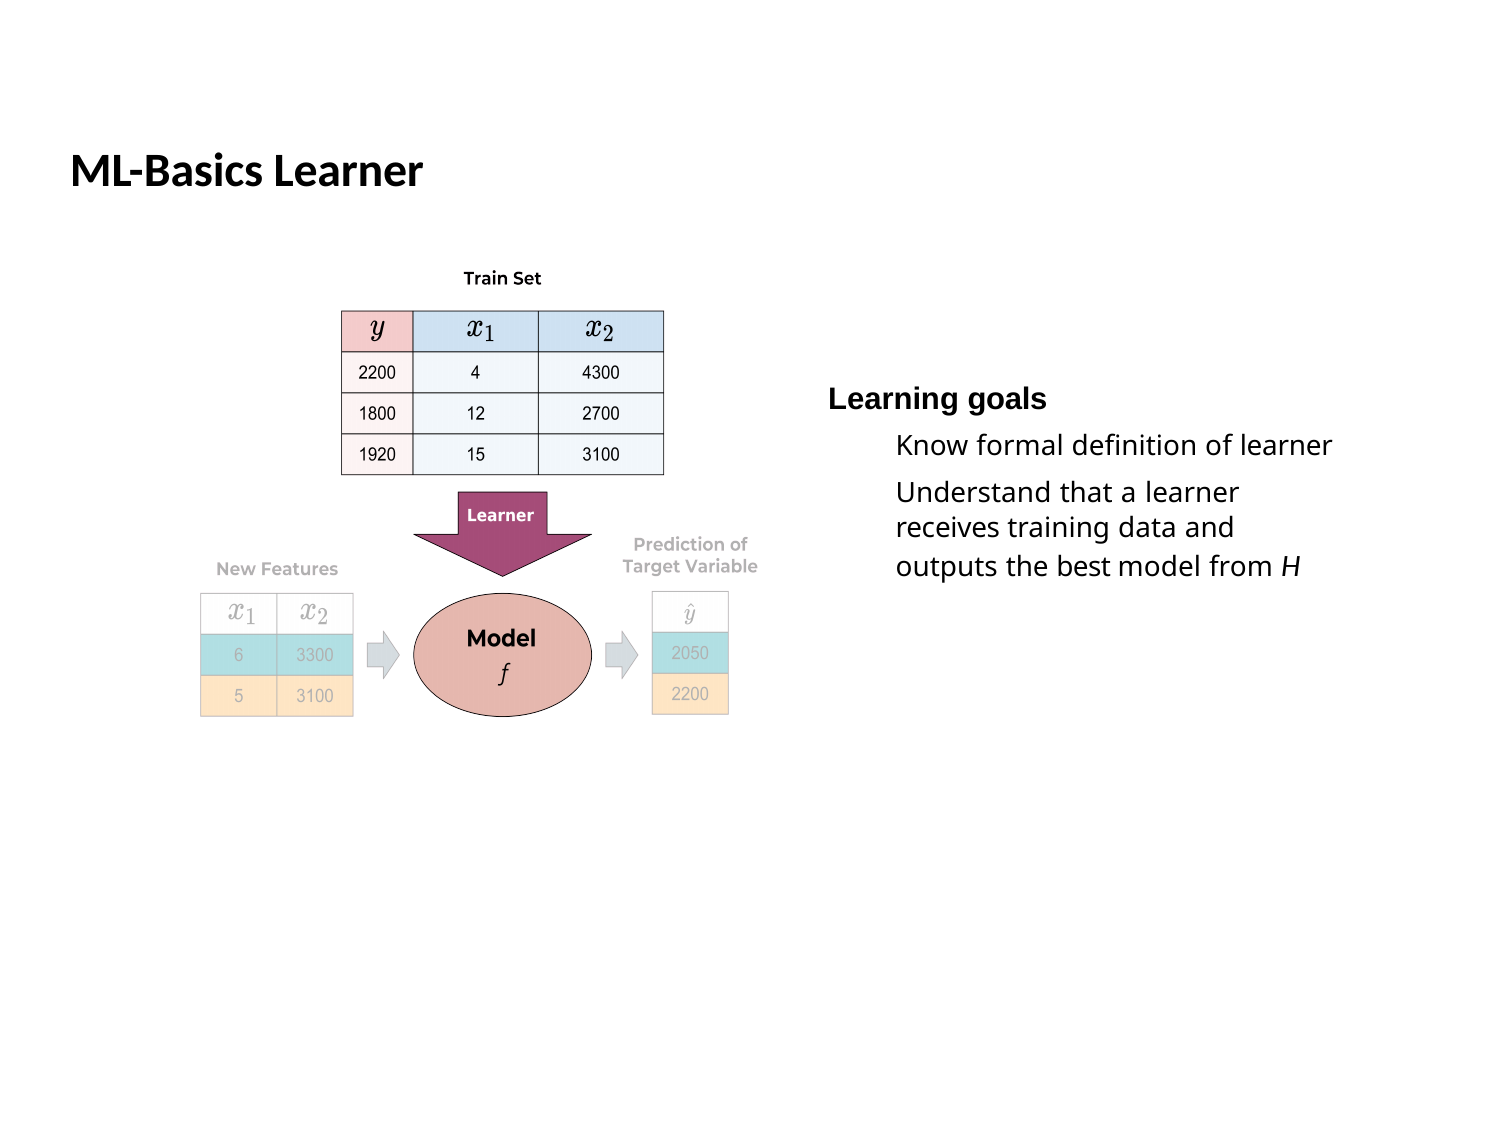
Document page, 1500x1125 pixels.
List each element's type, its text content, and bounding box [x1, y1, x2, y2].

title ML-Basics Learner [66, 125, 1138, 318]
picture [162, 249, 776, 751]
text_box Learning goals Know formal definition of learner Understand that a learner receives training data and outputs the best model from H [825, 362, 1335, 583]
